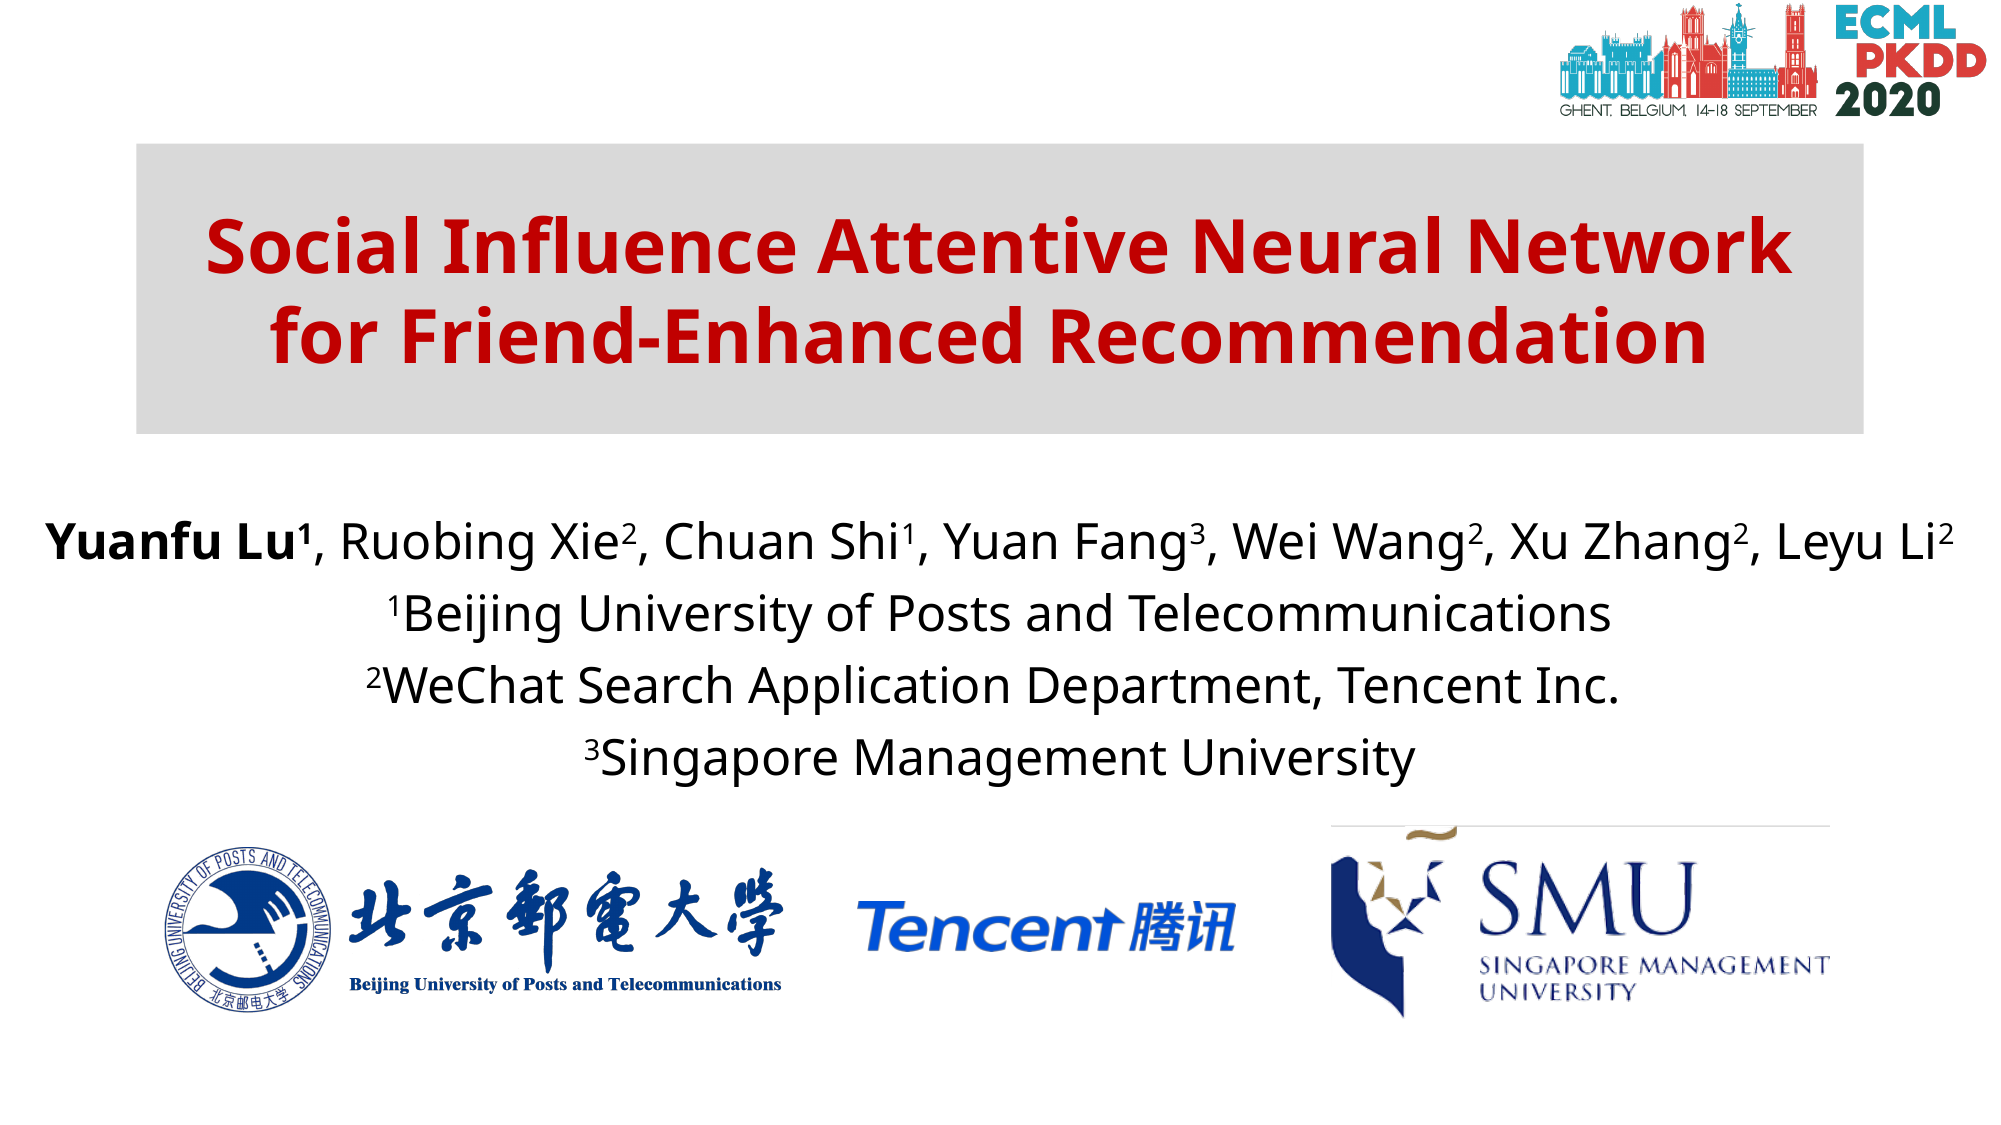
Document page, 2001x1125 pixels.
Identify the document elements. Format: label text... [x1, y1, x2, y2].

picture [1549, 0, 2000, 123]
picture [857, 901, 1236, 952]
picture [1330, 824, 1830, 1020]
picture [147, 832, 801, 1028]
text_box Yuanfu Lu1, Ruobing Xie2, Chuan Shi1, Yuan Fang3, Wei Wang2, Xu Zhang2, Leyu Li2 1Beijing University of Posts and Telecommunications 2WeChat Search Application Department, Tencent Inc. 3Singapore Management University [30, 490, 1970, 794]
text_box Social Influence Attentive Neural Network for Friend-Enhanced Recommendation [135, 143, 1865, 435]
